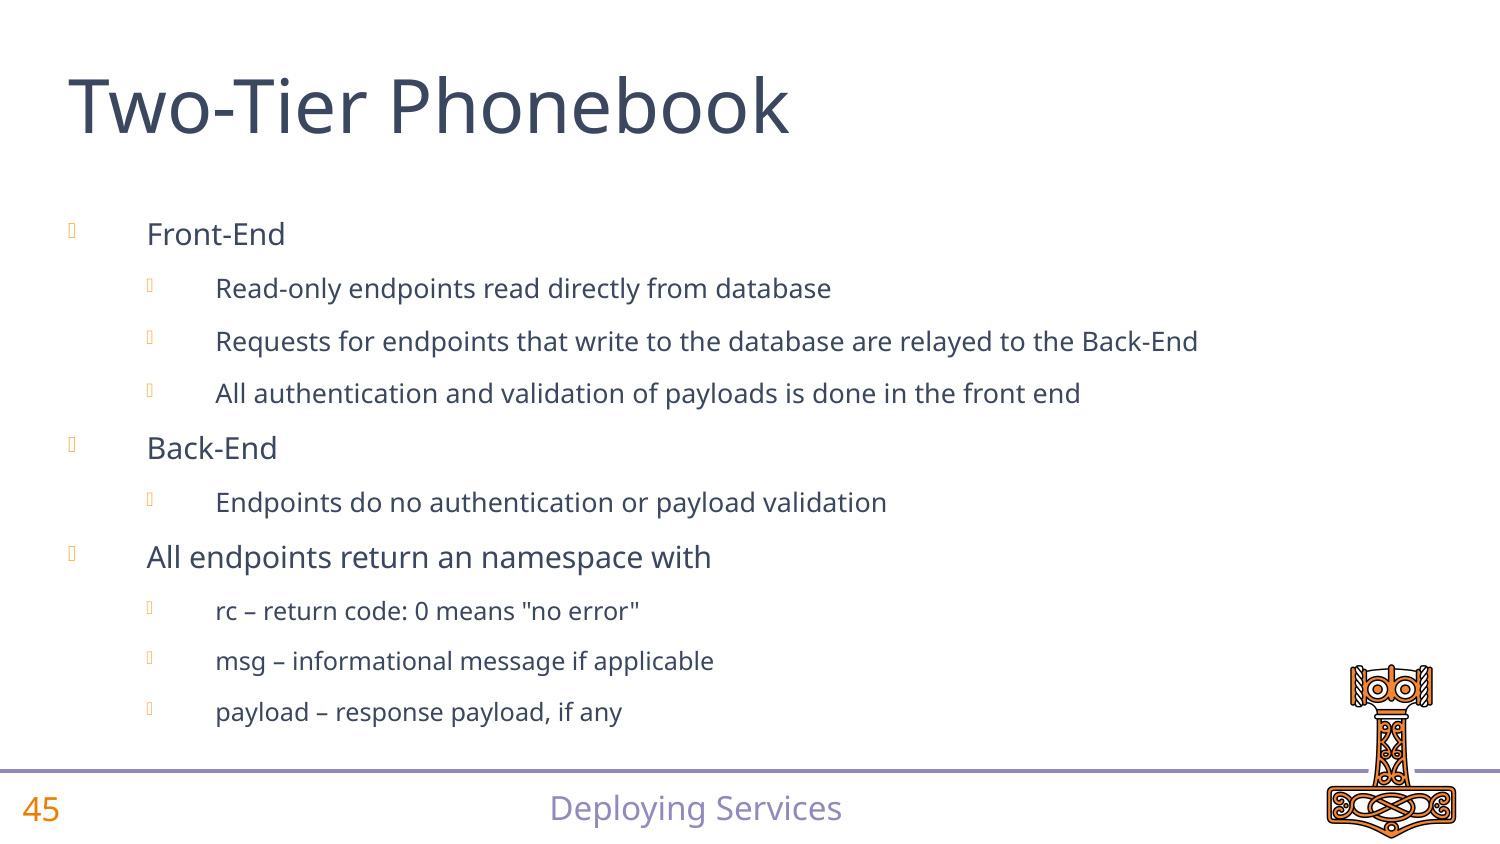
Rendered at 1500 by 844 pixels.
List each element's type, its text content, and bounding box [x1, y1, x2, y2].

list Front-End Read-only endpoints read directly from database Requests for endpoints that write to the database are relayed to the Back-End All authentication and validation of payloads is done in the front end Back-End Endpoints do no authentication or payload validation All endpoints return an namespace with rc – return code: 0 means "no error" msg – informational message if applicable payload – response payload, if any [53, 207, 1446, 740]
picture [1320, 655, 1461, 844]
title Two-Tier Phonebook [53, 43, 1203, 157]
